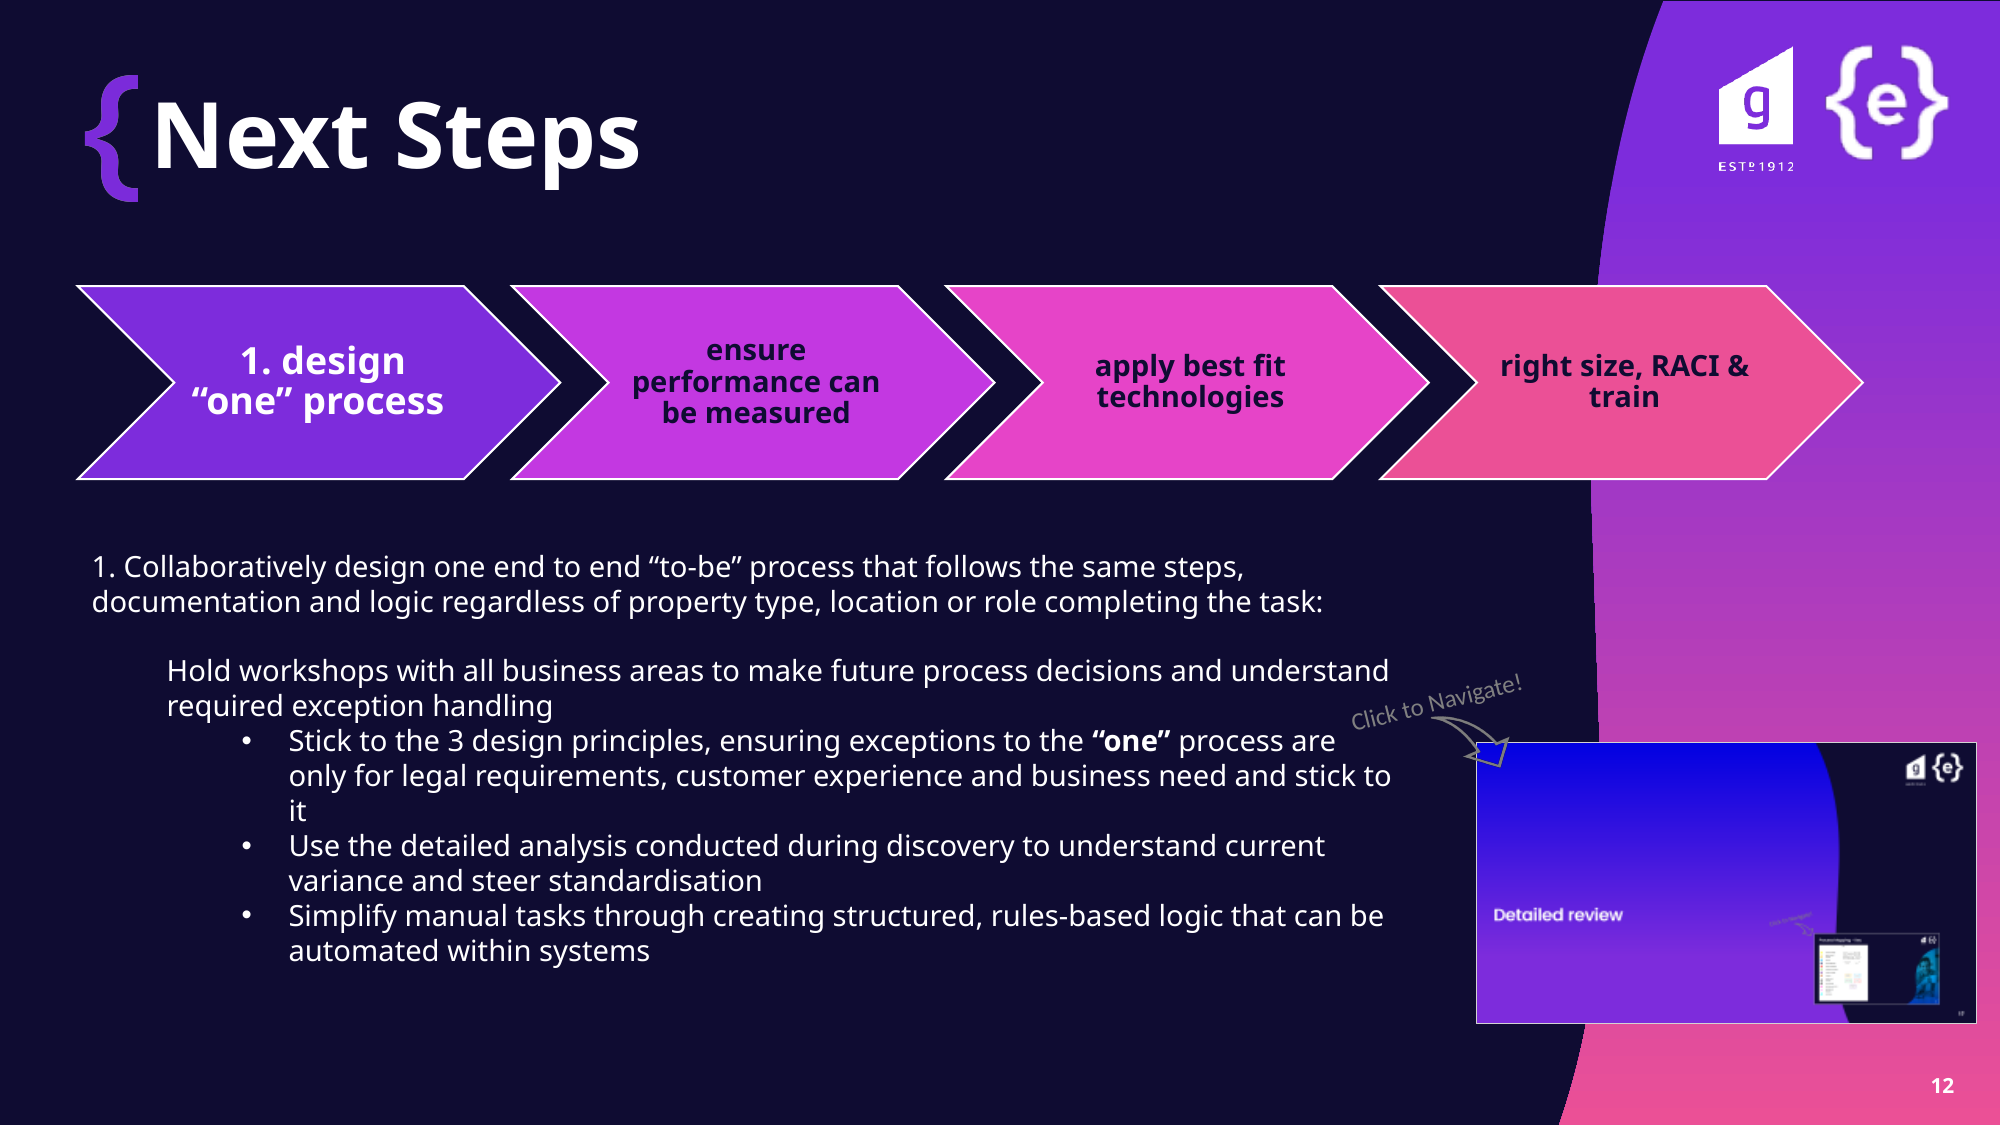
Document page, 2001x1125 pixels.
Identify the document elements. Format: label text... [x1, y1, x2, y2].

text_box 1. Collaboratively design one end to end “to-be” process that follows the same steps, documentation and logic regardless of property type, location or role completing the task: Hold workshops with all business areas to make future process decisions and understand required exception handling Stick to the 3 design principles, ensuring exceptions to the “one” process are only for legal requirements, customer experience and business need and stick to it Use the detailed analysis conducted during discovery to understand current variance and steer standardisation Simplify manual tasks through creating structured, rules-based logic that can be automated within systems [76, 834, 1412, 1125]
picture [1864, 0, 2001, 208]
picture [1477, 743, 1976, 1023]
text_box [76, 0, 1864, 834]
text_box 12 [1821, 1072, 1955, 1101]
picture [1719, 45, 1793, 171]
picture [1420, 685, 1509, 792]
